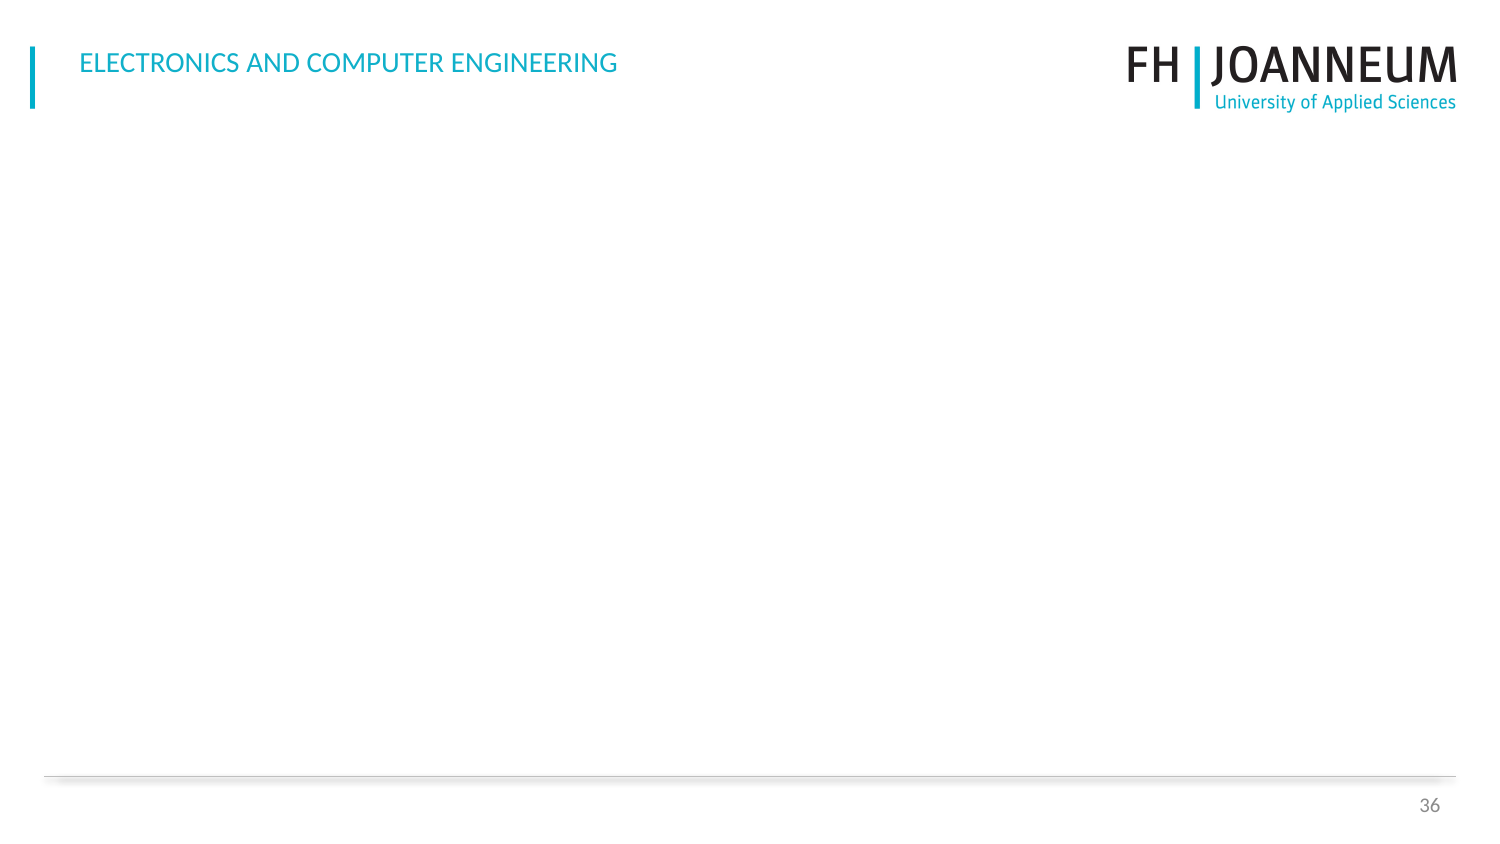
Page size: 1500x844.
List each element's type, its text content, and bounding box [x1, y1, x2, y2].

picture [0, 16, 1500, 124]
slide_number 36 [1105, 782, 1456, 827]
